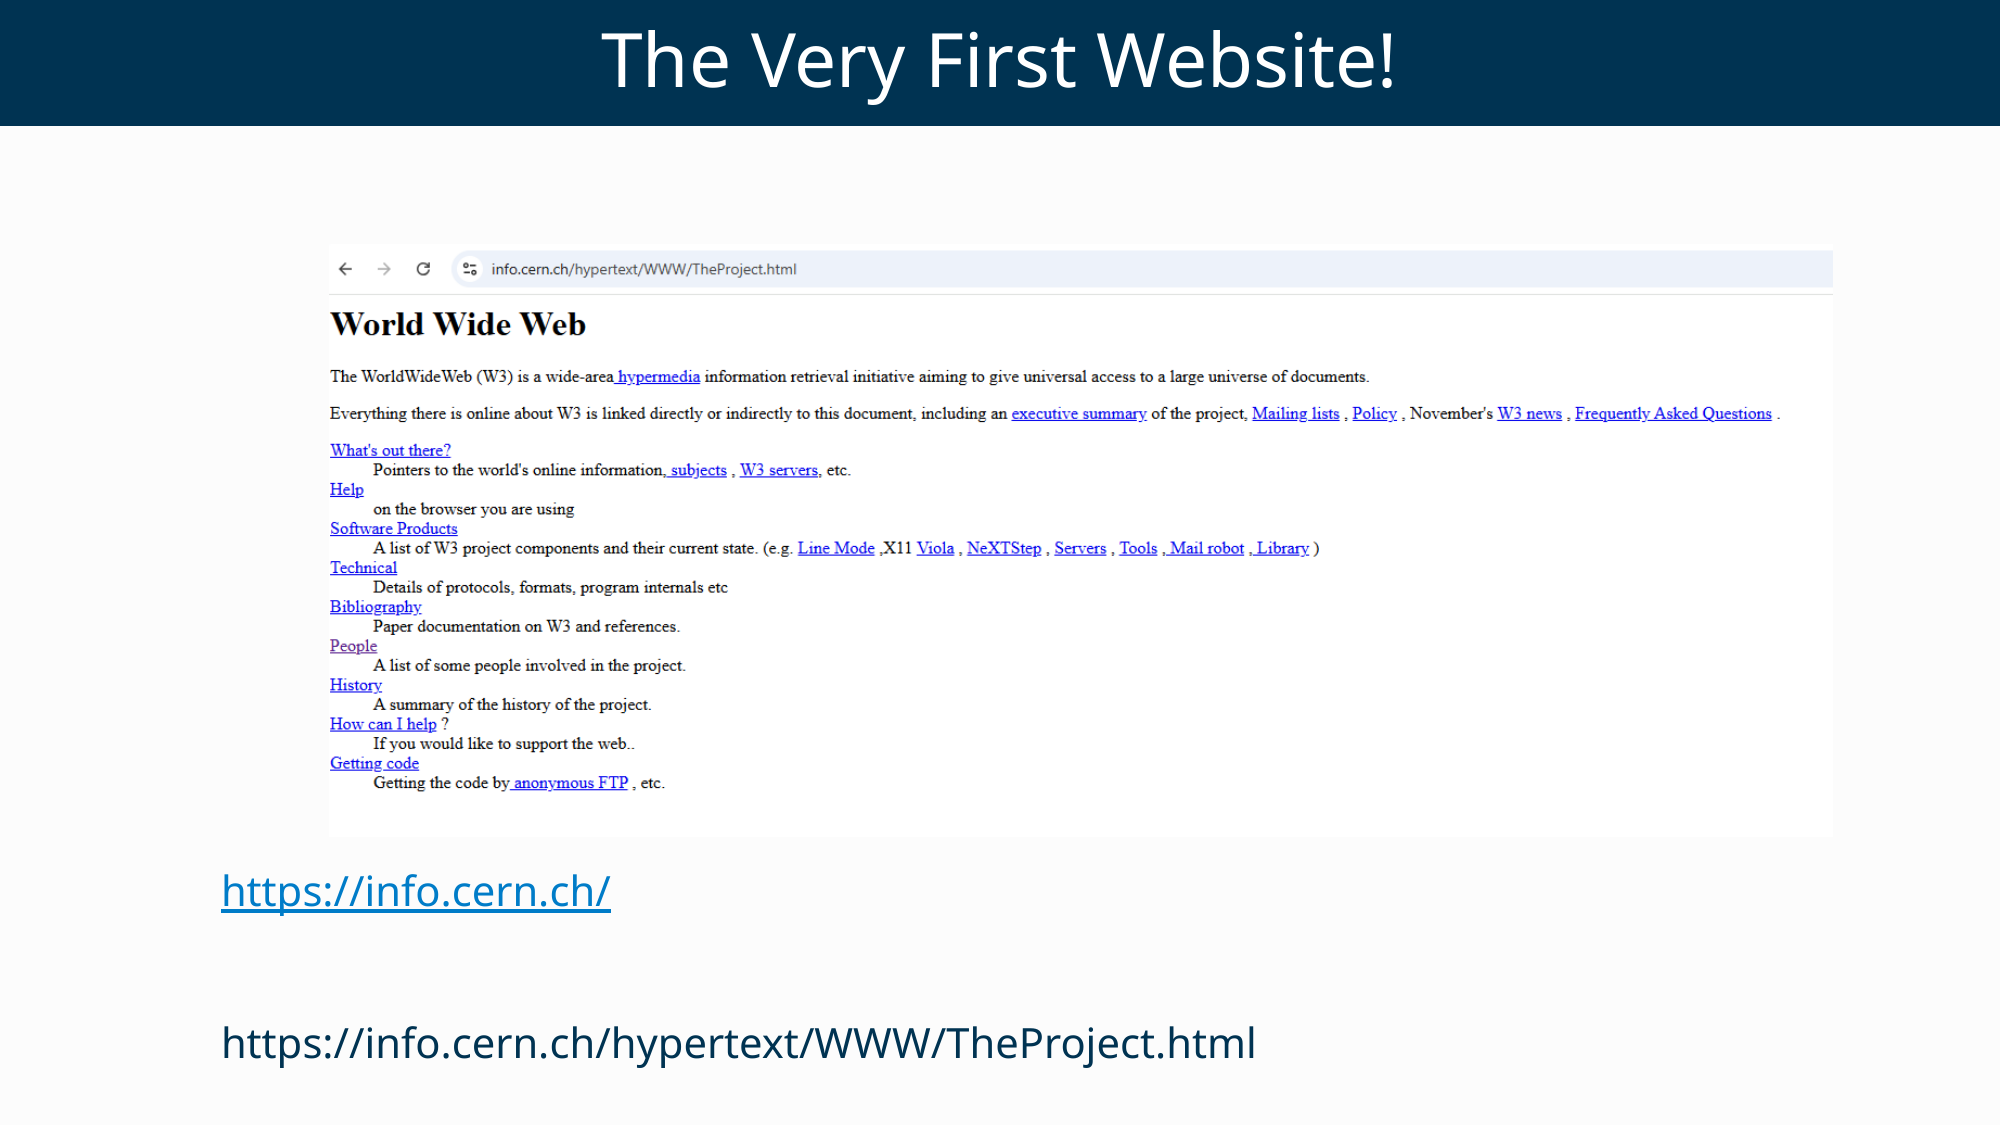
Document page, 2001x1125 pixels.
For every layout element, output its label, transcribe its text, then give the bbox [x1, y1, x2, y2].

picture [329, 244, 1833, 837]
title The Very First Website! [0, 0, 2000, 126]
list https://info.cern.ch/ https://info.cern.ch/hypertext/WWW/TheProject.html [221, 857, 1892, 1125]
